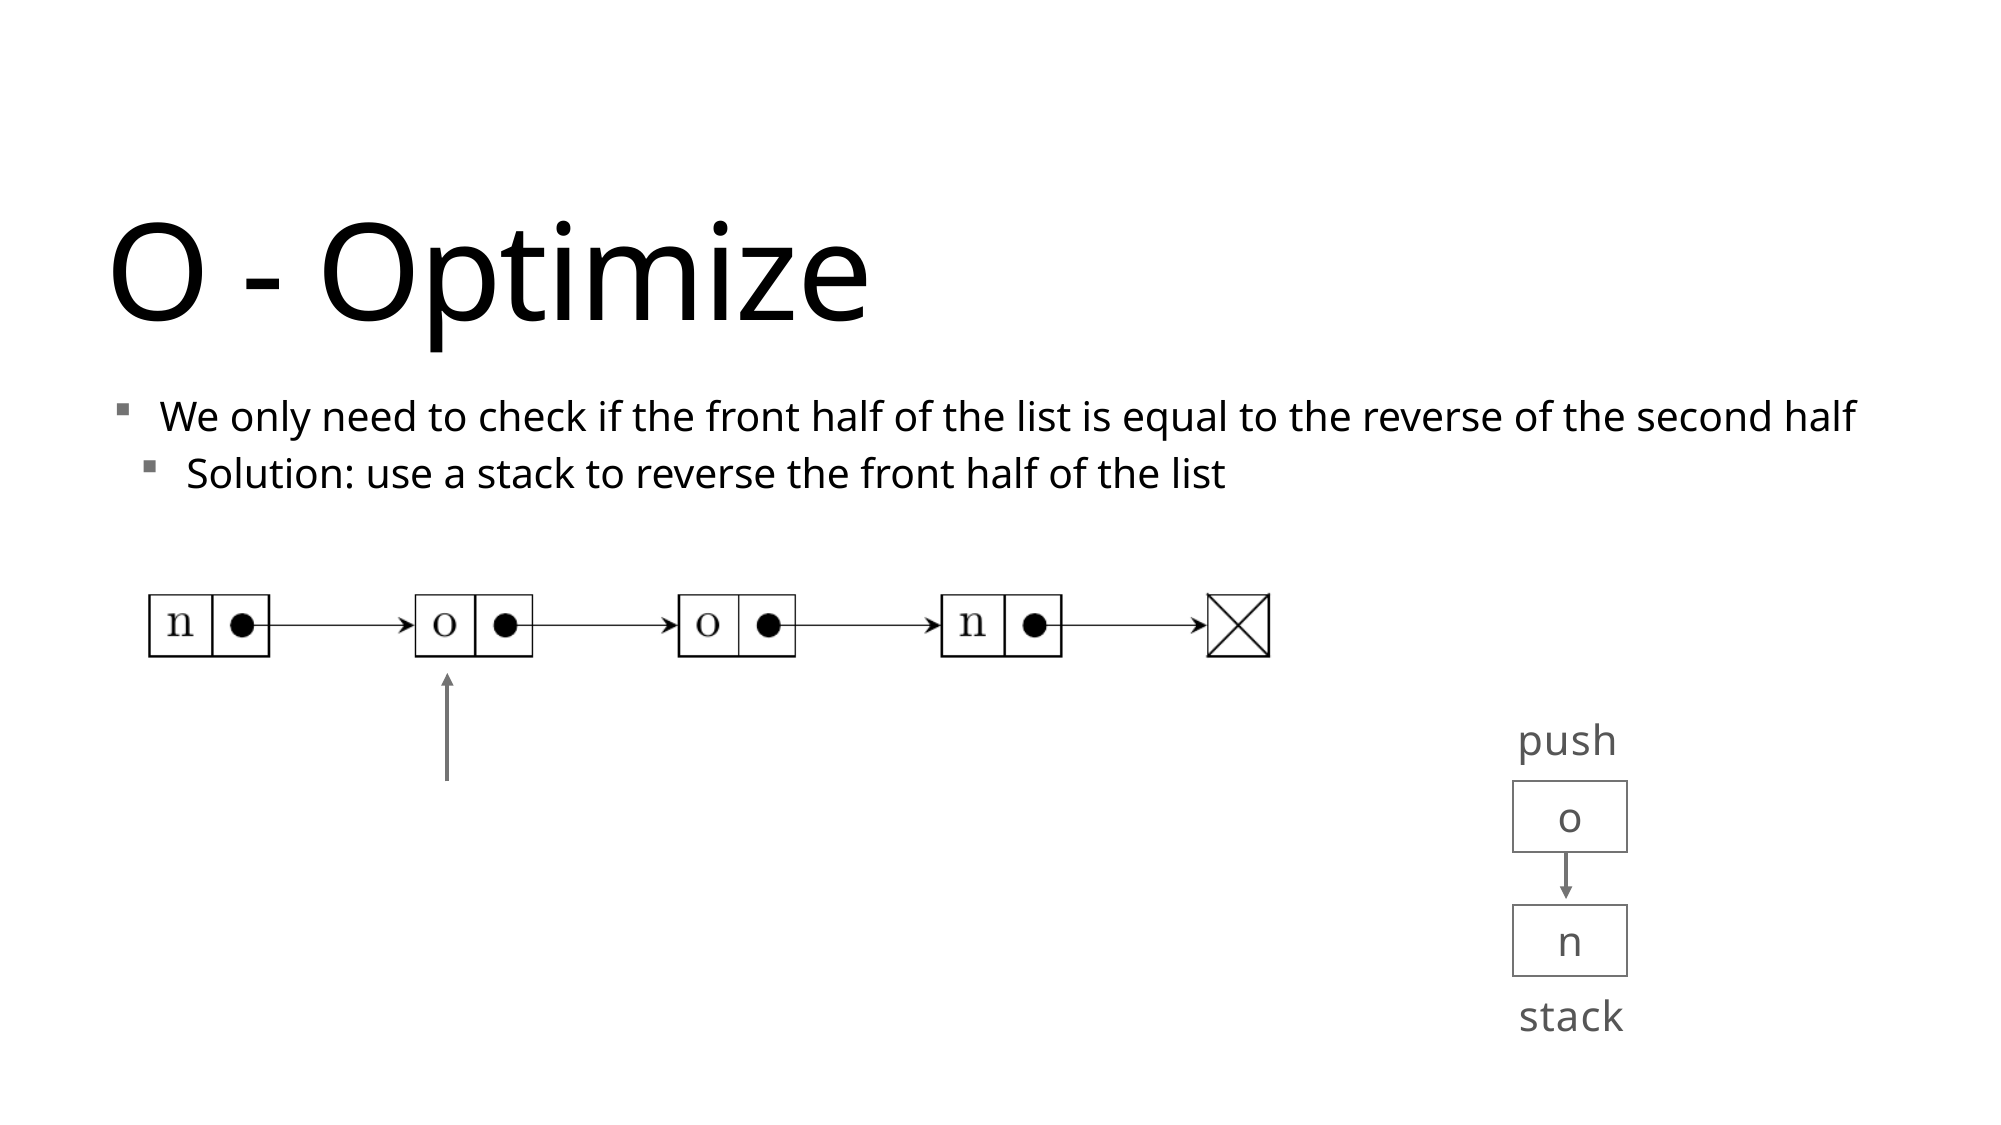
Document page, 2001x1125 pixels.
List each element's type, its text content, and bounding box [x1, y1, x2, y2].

text_box push [1493, 694, 1644, 792]
picture [131, 588, 1280, 674]
title O - Optimize [81, 191, 1812, 380]
text_box stack [1494, 969, 1645, 1067]
list We only need to check if the front half of the list is equal to the reverse of the second half Solution: use a stack to reverse the front half of the list [89, 371, 1916, 1125]
table_header n [1514, 906, 1626, 969]
table_header o [1514, 782, 1626, 851]
